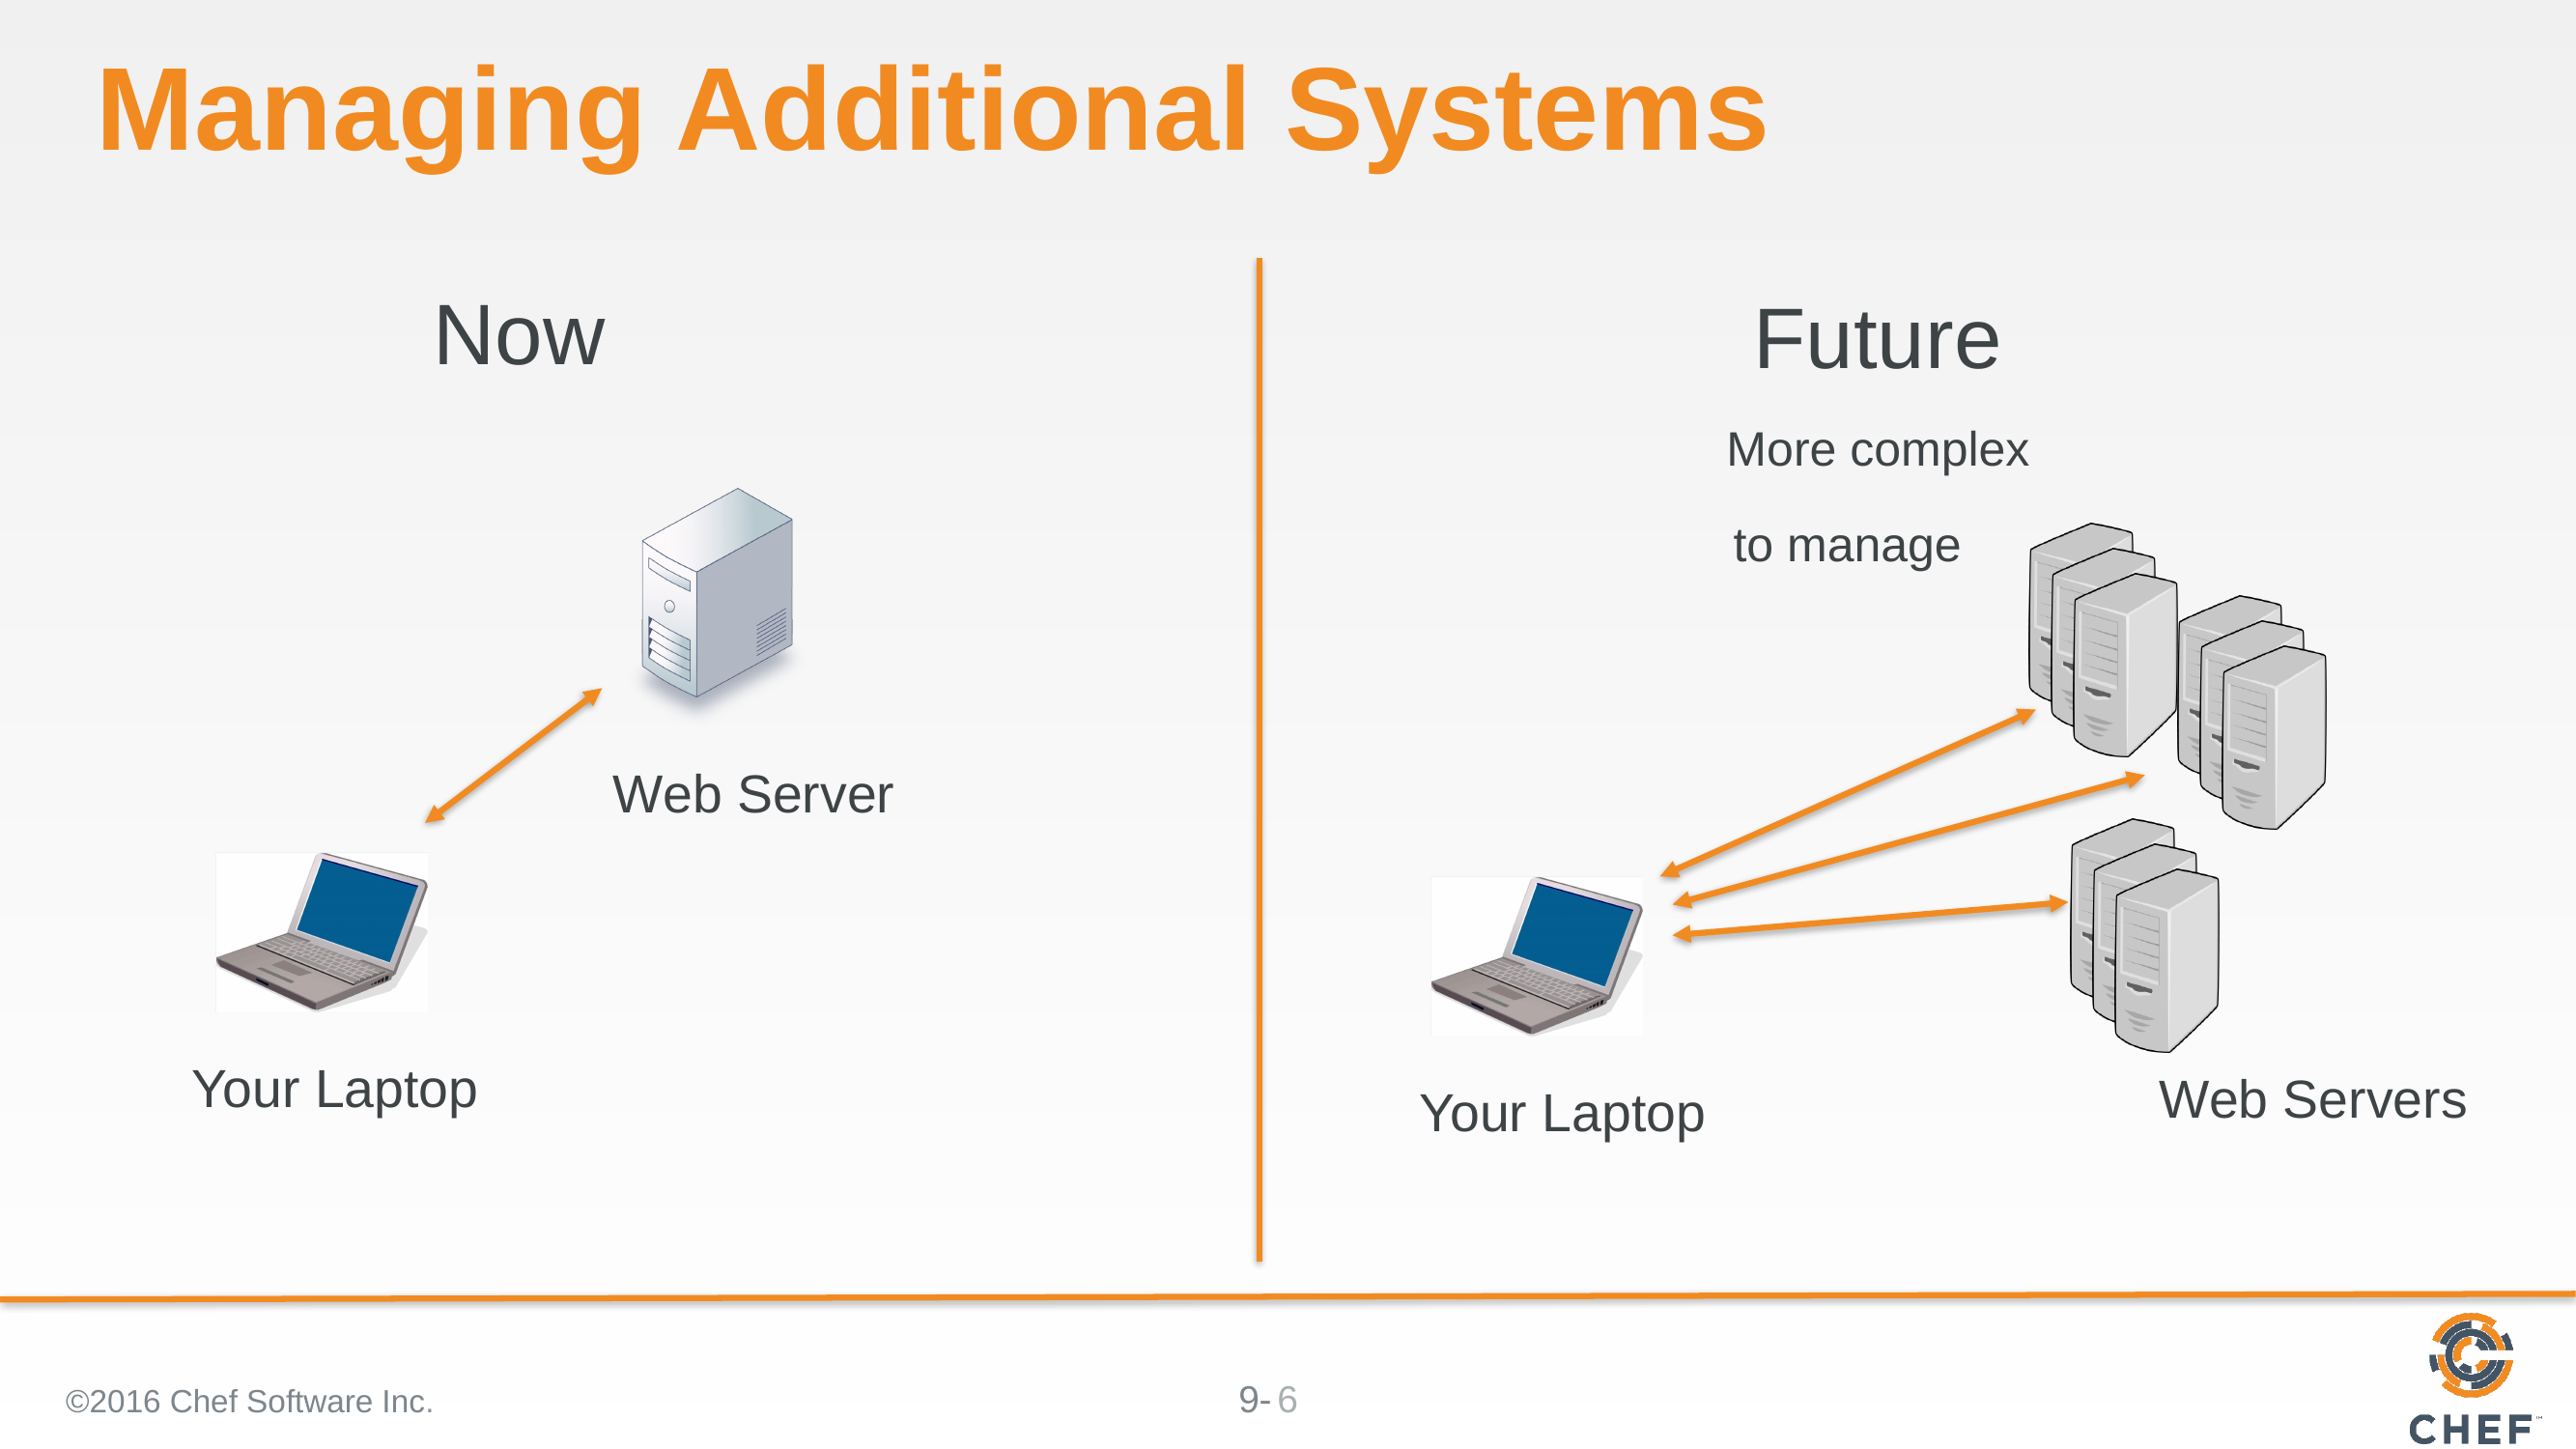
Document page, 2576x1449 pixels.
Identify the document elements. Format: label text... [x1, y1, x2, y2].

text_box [1672, 901, 2069, 936]
list Now [405, 278, 751, 380]
text_box Your Laptop [1340, 1077, 1786, 1159]
text_box Web Server [600, 758, 908, 880]
slide_number 6 [998, 1359, 1578, 1437]
picture [2399, 1297, 2550, 1449]
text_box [2070, 818, 2220, 1053]
picture [214, 852, 428, 1012]
text_box Future More complex to manage [1705, 282, 2052, 575]
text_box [2177, 595, 2327, 830]
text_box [1659, 709, 2037, 877]
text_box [424, 688, 603, 824]
picture [587, 488, 847, 765]
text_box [1672, 775, 2145, 905]
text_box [2028, 523, 2178, 757]
title Managing Additional Systems [96, 48, 2463, 180]
picture [1430, 876, 1644, 1037]
text_box Web Servers [2139, 1065, 2488, 1148]
text_box Your Laptop [112, 1053, 558, 1135]
footer ©2016 Chef Software Inc. [51, 1359, 952, 1440]
